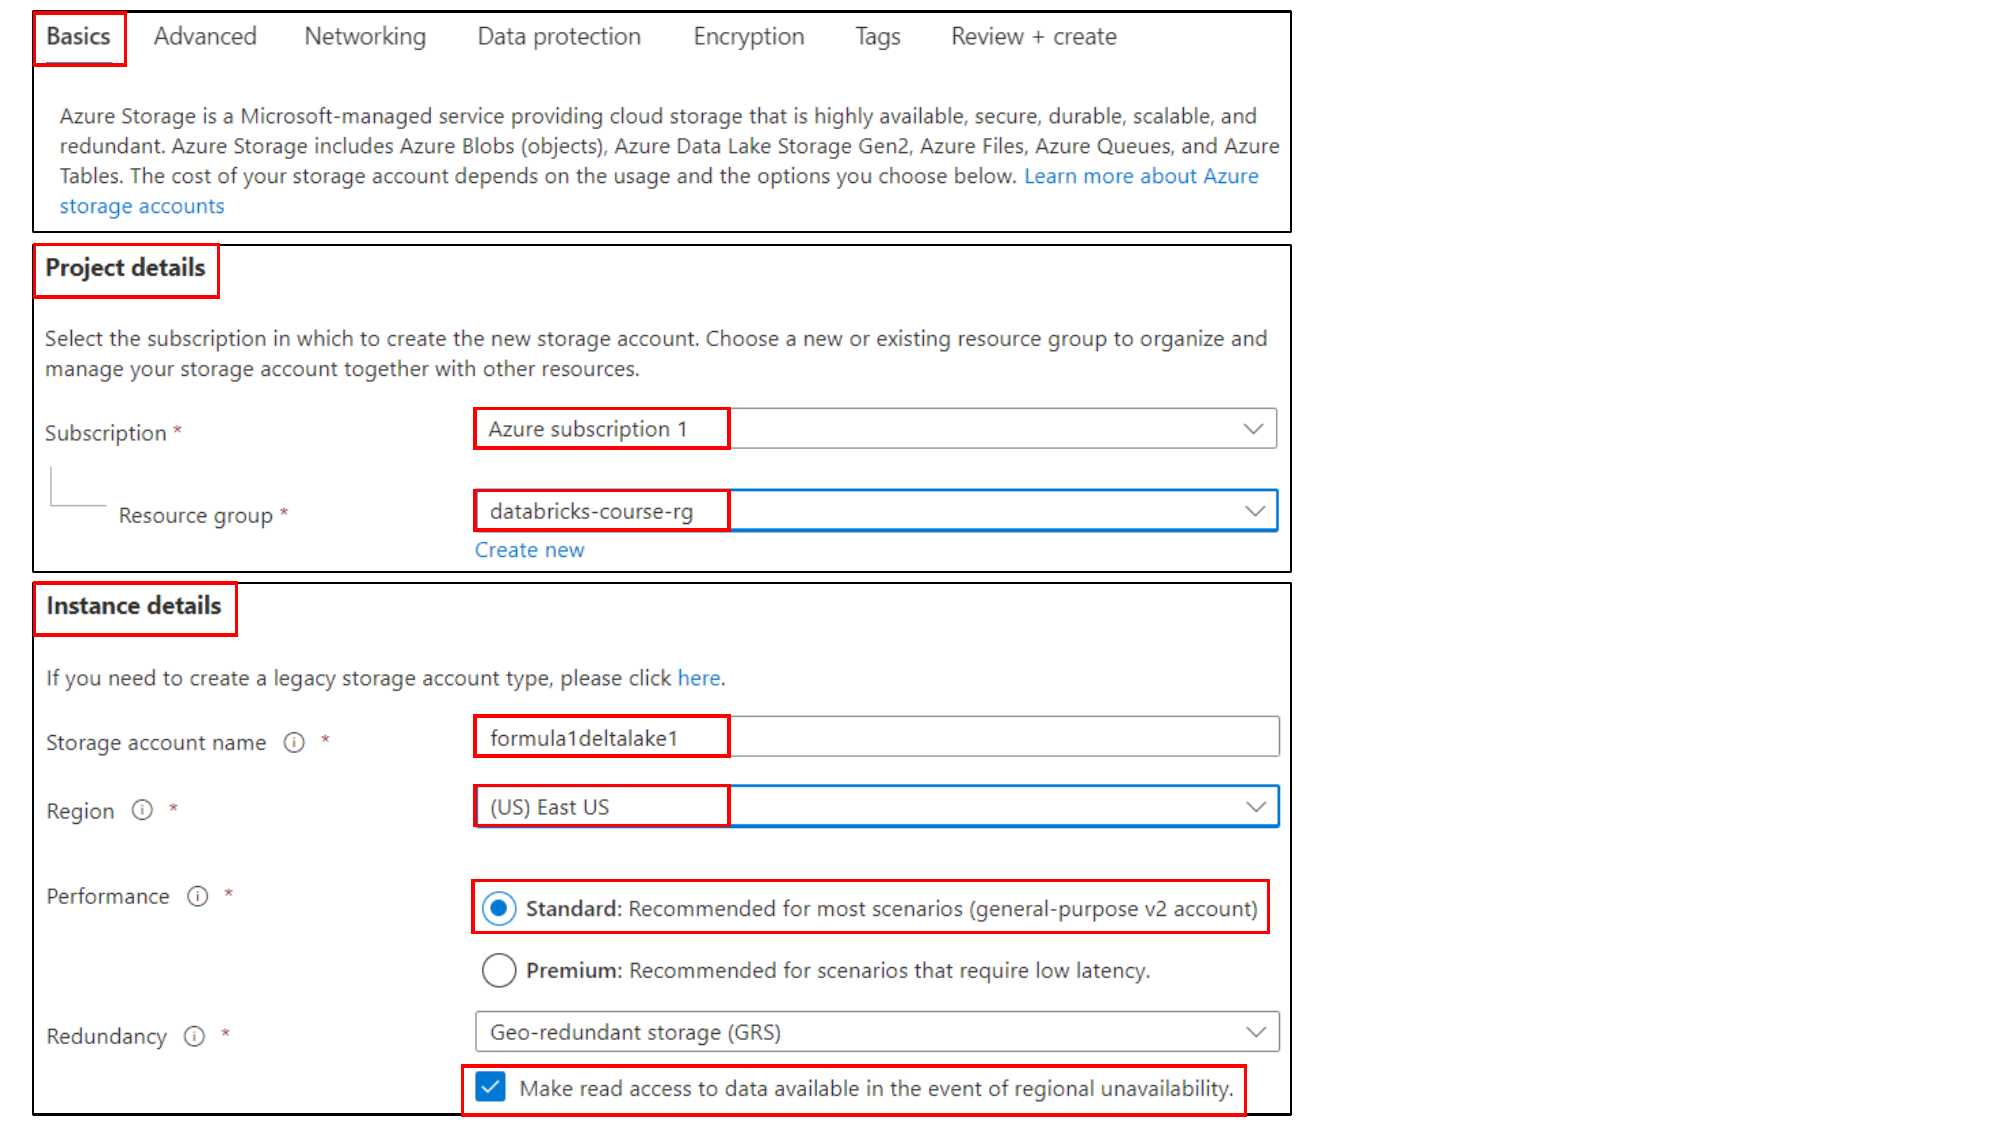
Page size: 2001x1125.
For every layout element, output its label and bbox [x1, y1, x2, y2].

picture [34, 246, 1290, 571]
picture [34, 584, 1290, 1114]
picture [34, 12, 1290, 231]
